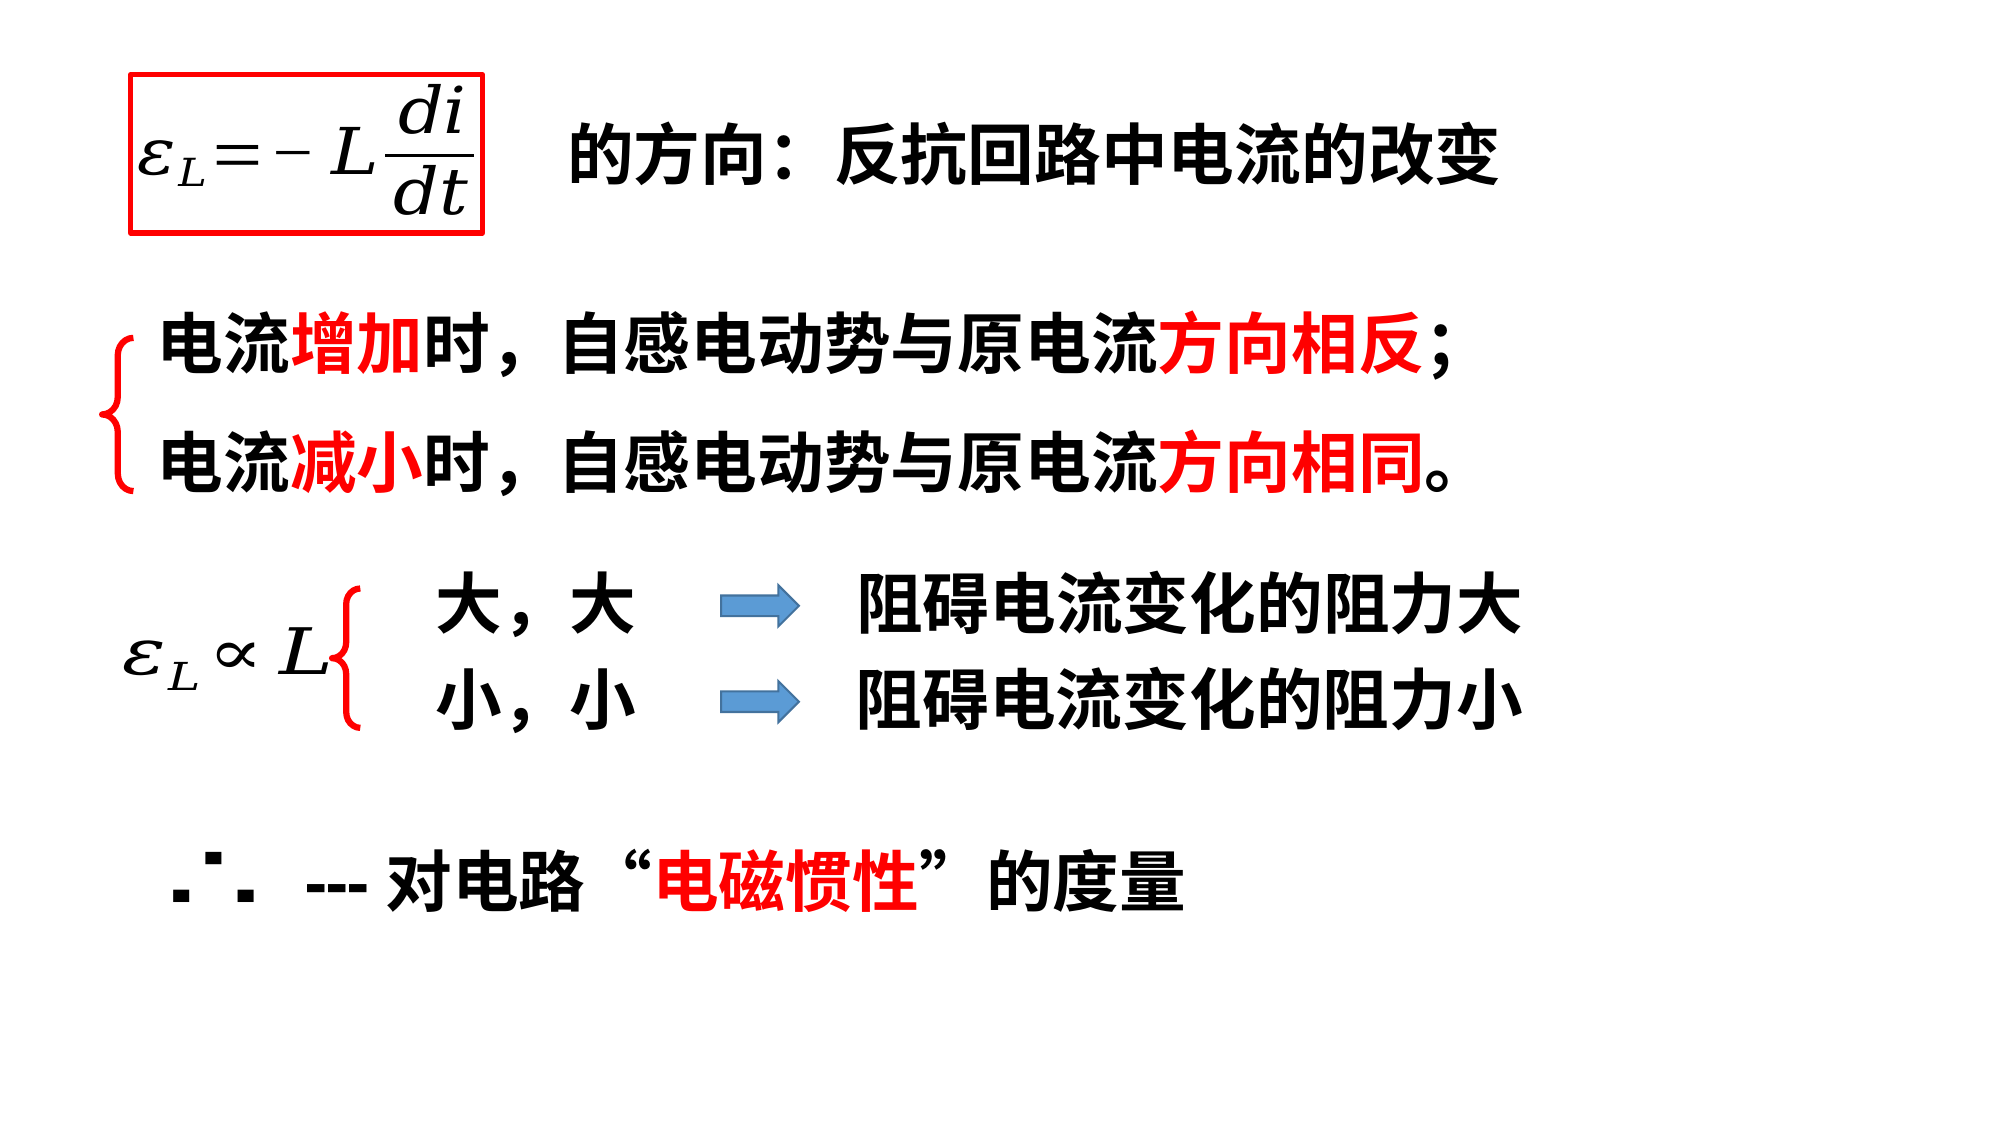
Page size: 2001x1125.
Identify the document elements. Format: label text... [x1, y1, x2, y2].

text_box [720, 582, 801, 629]
text_box 电流增加时，自感电动势与原电流方向相反； [141, 294, 1507, 390]
text_box 阻碍电流变化的阻力小 [841, 650, 1539, 745]
text_box [332, 588, 361, 728]
text_box 阻碍电流变化的阻力大 [841, 554, 1539, 649]
text_box [720, 678, 801, 725]
text_box 电流减小时，自感电动势与原电流方向相同。 [141, 413, 1507, 509]
text_box [102, 337, 134, 492]
